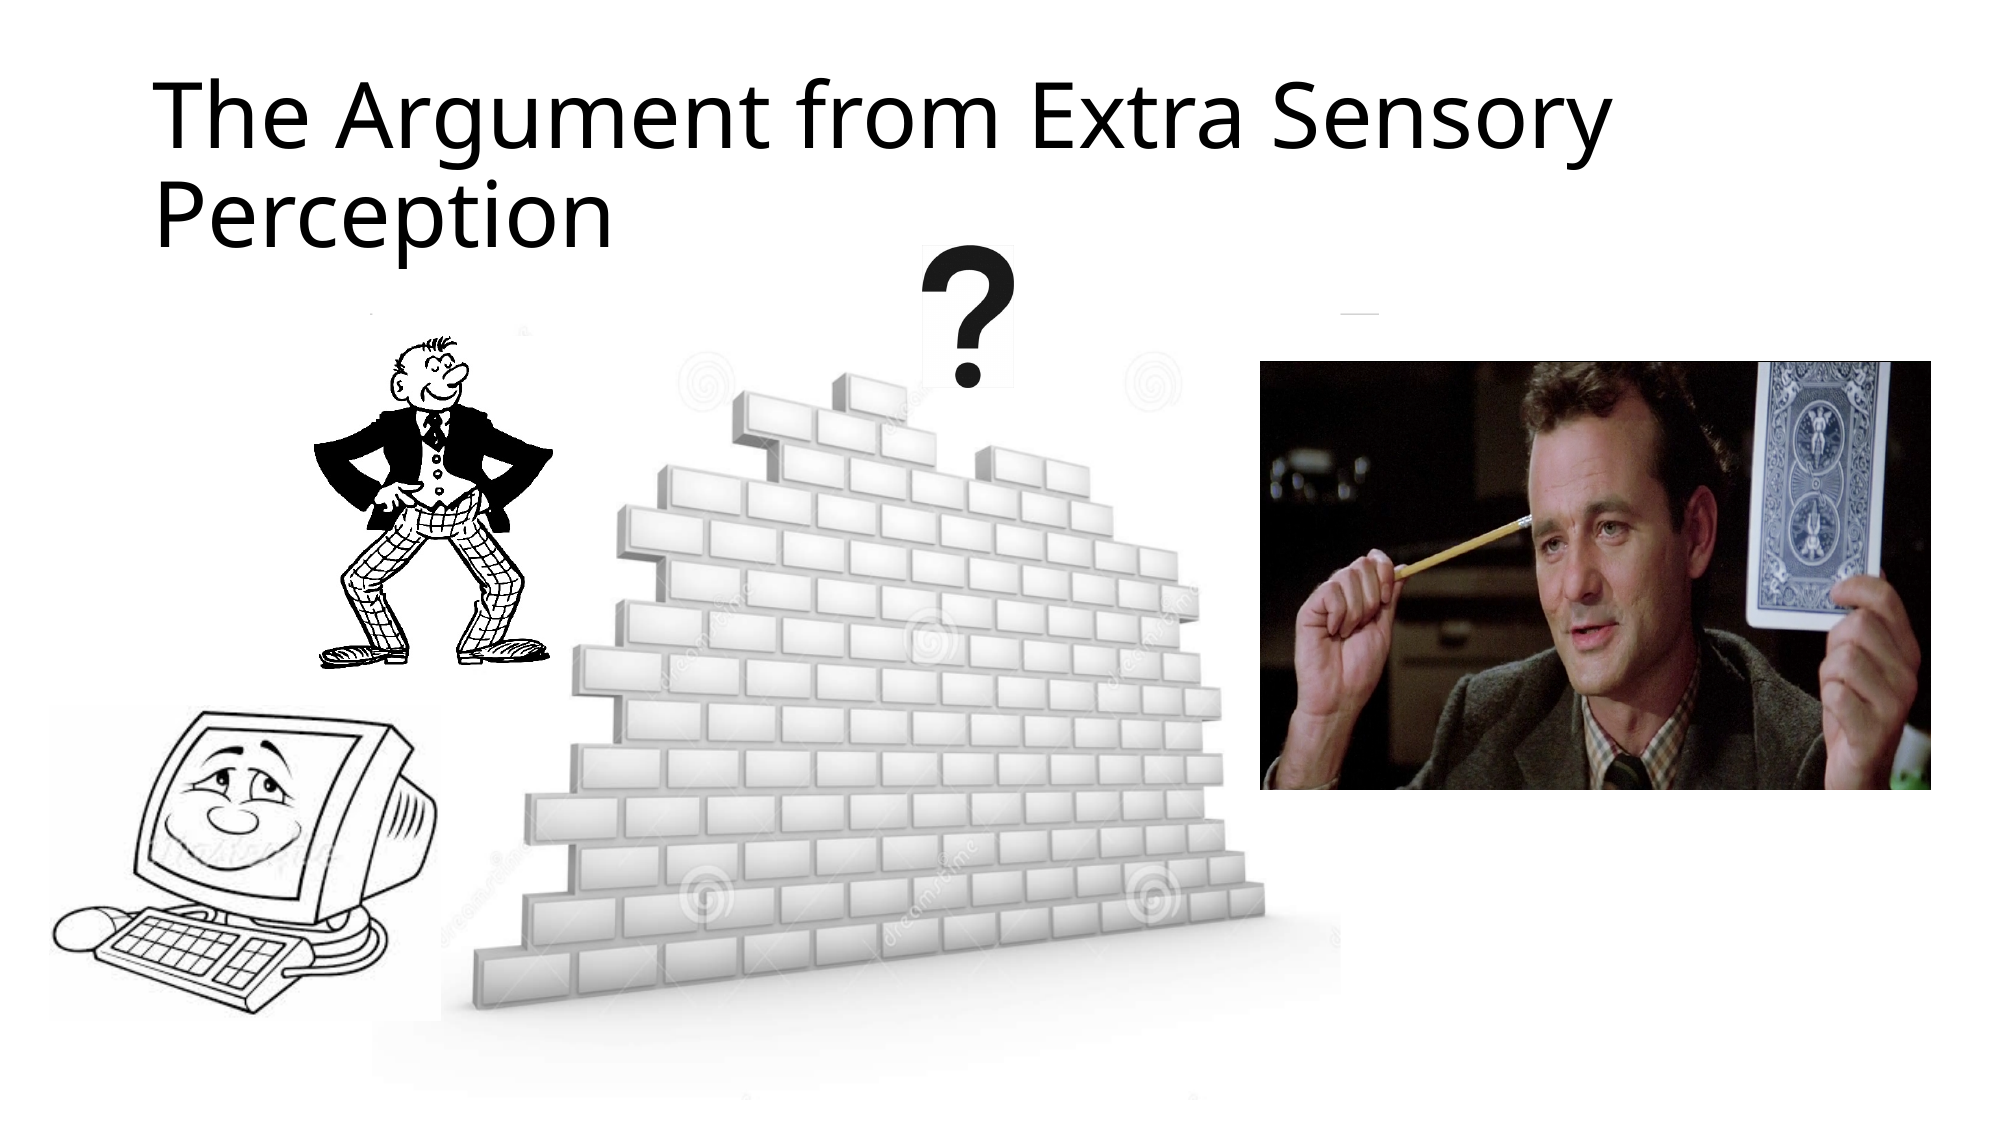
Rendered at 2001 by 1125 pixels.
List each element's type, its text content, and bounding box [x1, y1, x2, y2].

title The Argument from Extra Sensory Perception [137, 59, 1863, 278]
picture [49, 245, 1931, 1100]
